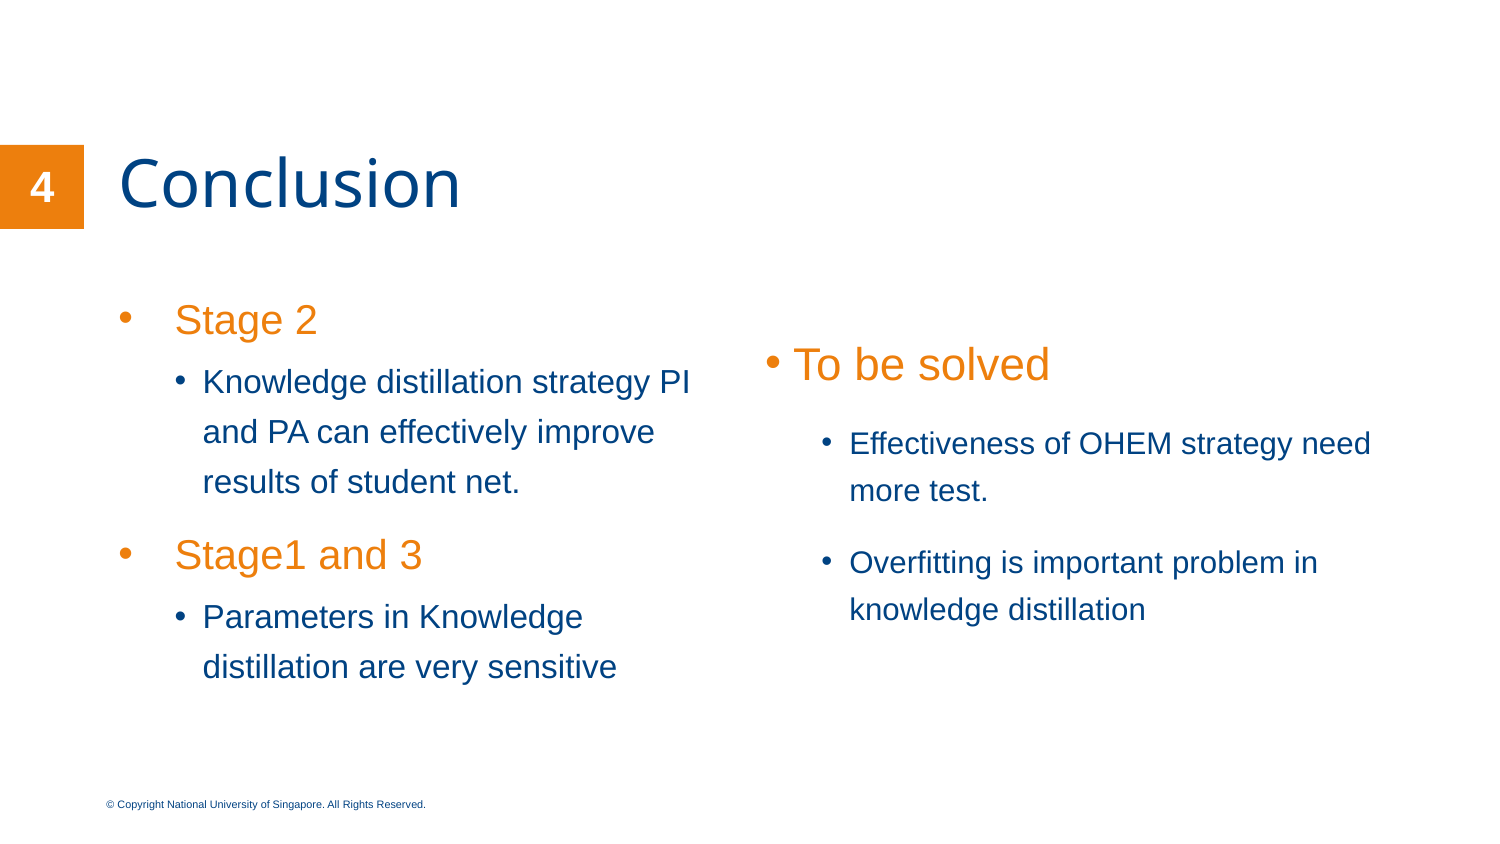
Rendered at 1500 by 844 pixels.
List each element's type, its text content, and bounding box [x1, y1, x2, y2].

list To be solved Effectiveness of OHEM strategy need more test. Overfitting is important problem in knowledge distillation [750, 312, 1441, 647]
list Stage 2 Knowledge distillation strategy PI and PA can effectively improve results of student net. Stage1 and 3 Parameters in Knowledge distillation are very sensitive [103, 272, 736, 756]
title Conclusion [103, 21, 588, 229]
text_box 4 [1, 148, 83, 229]
